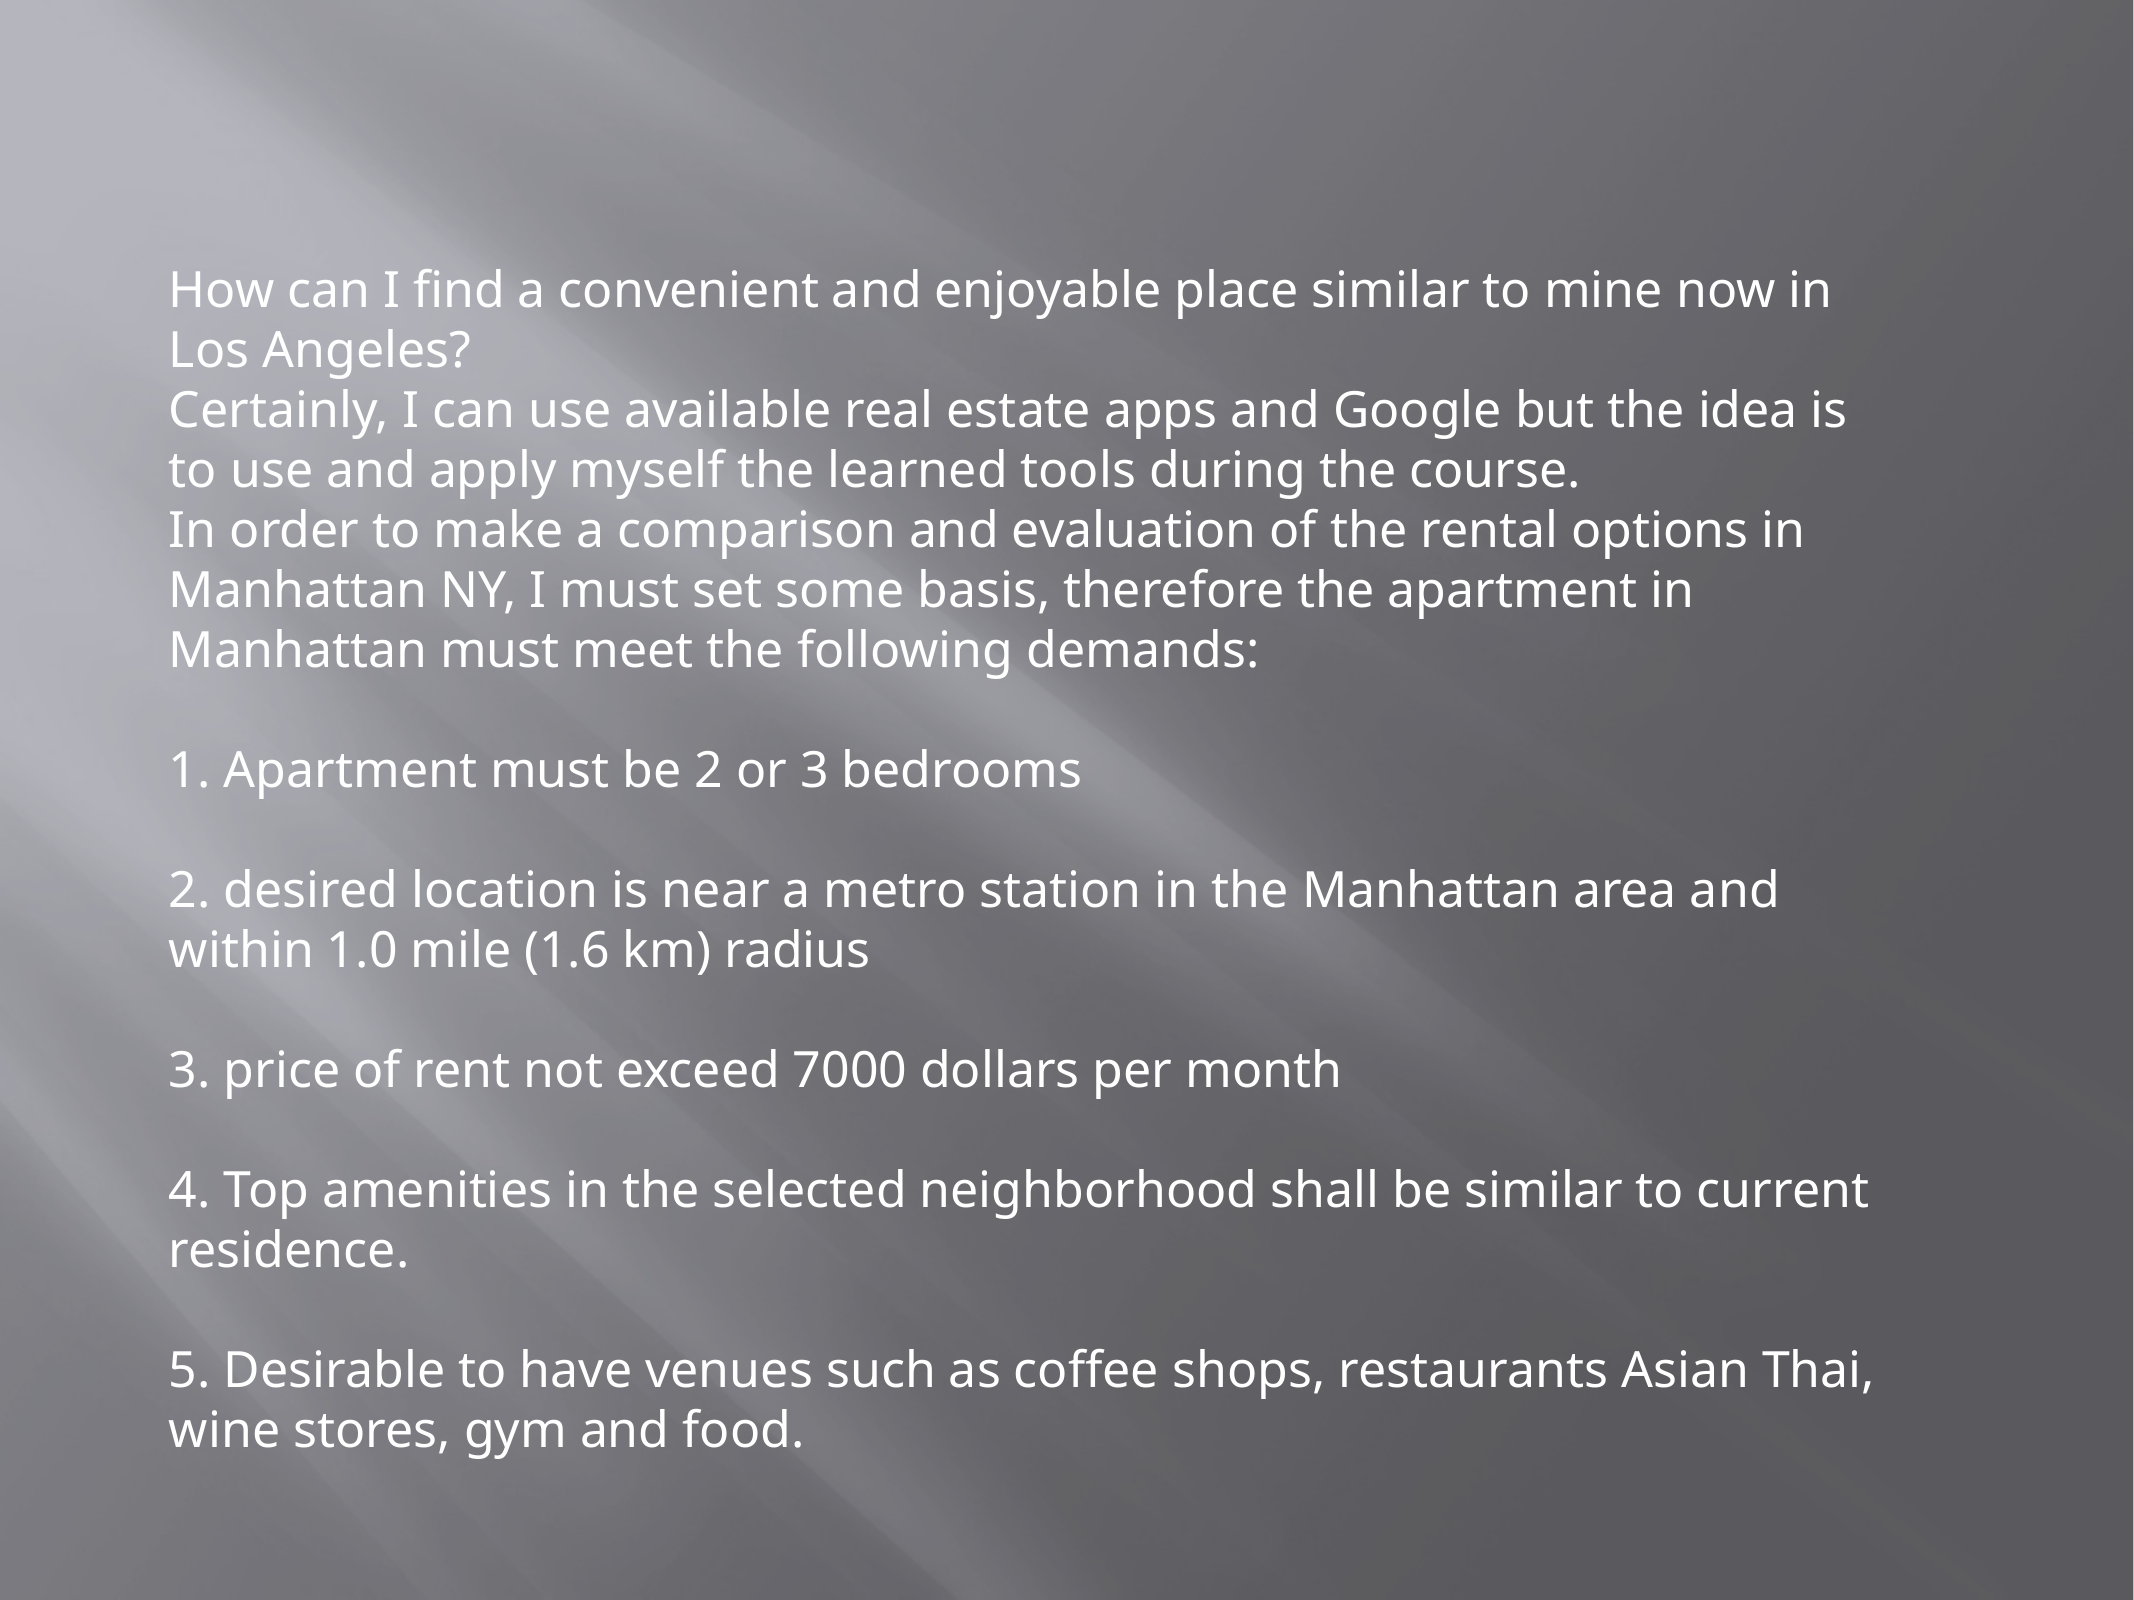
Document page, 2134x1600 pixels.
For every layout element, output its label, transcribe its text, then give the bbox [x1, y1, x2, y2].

text_box How can I find a convenient and enjoyable place similar to mine now in Los Angeles? Certainly, I can use available real estate apps and Google but the idea is to use and apply myself the learned tools during the course. In order to make a comparison and evaluation of the rental options in Manhattan NY, I must set some basis, therefore the apartment in Manhattan must meet the following demands: 1. Apartment must be 2 or 3 bedrooms 2. desired location is near a metro station in the Manhattan area and within 1.0 mile (1.6 km) radius 3. price of rent not exceed 7000 dollars per month 4. Top amenities in the selected neighborhood shall be similar to current residence. 5. Desirable to have venues such as coffee shops, restaurants Asian Thai, wine stores, gym and food. [154, 249, 1905, 1465]
